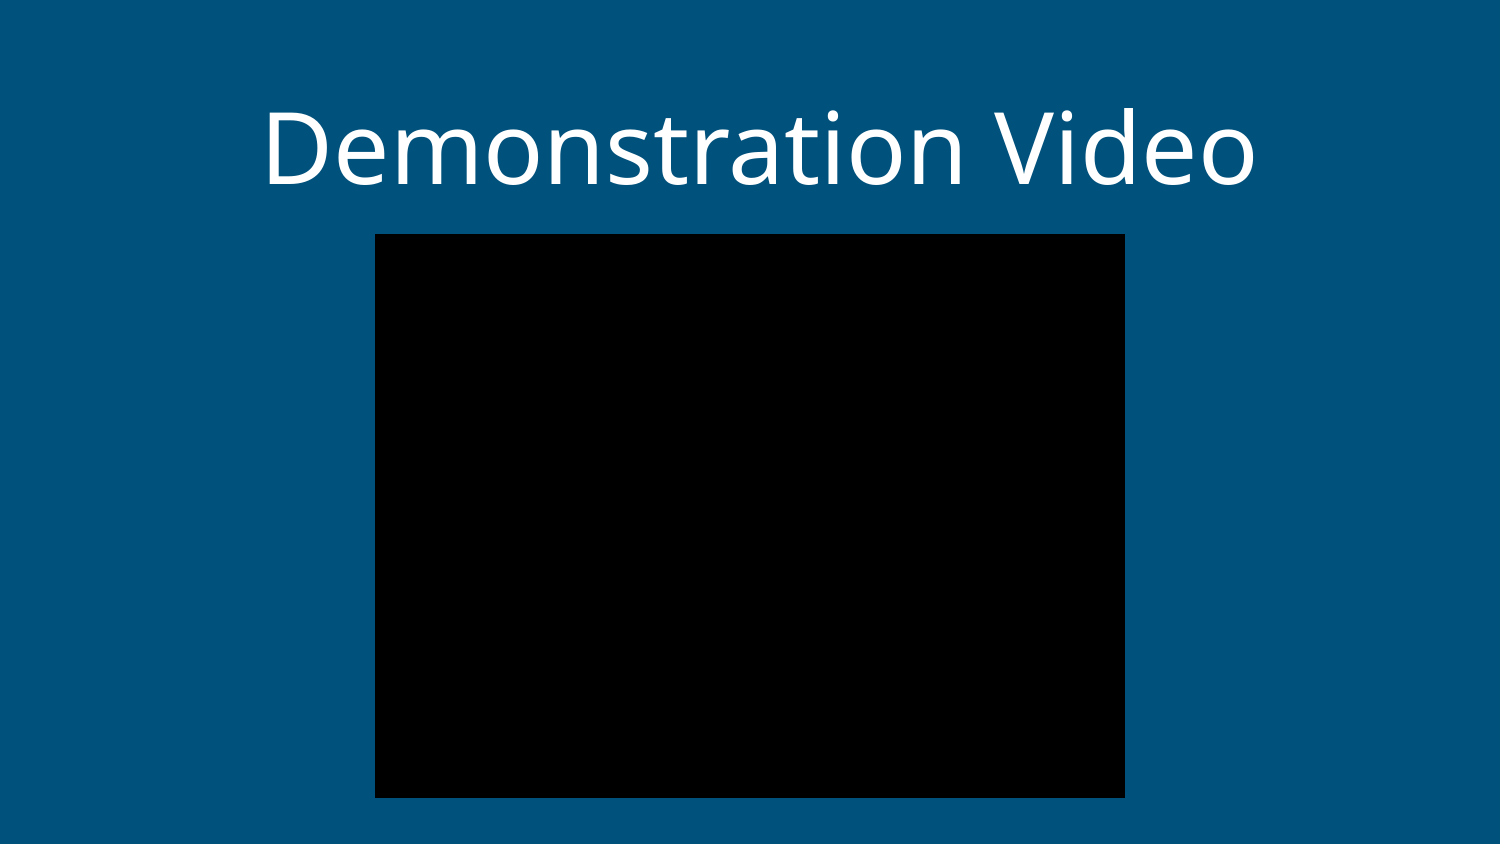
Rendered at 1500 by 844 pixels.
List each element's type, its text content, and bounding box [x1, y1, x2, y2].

picture [376, 235, 1124, 797]
title Demonstration Video [85, 70, 1435, 220]
